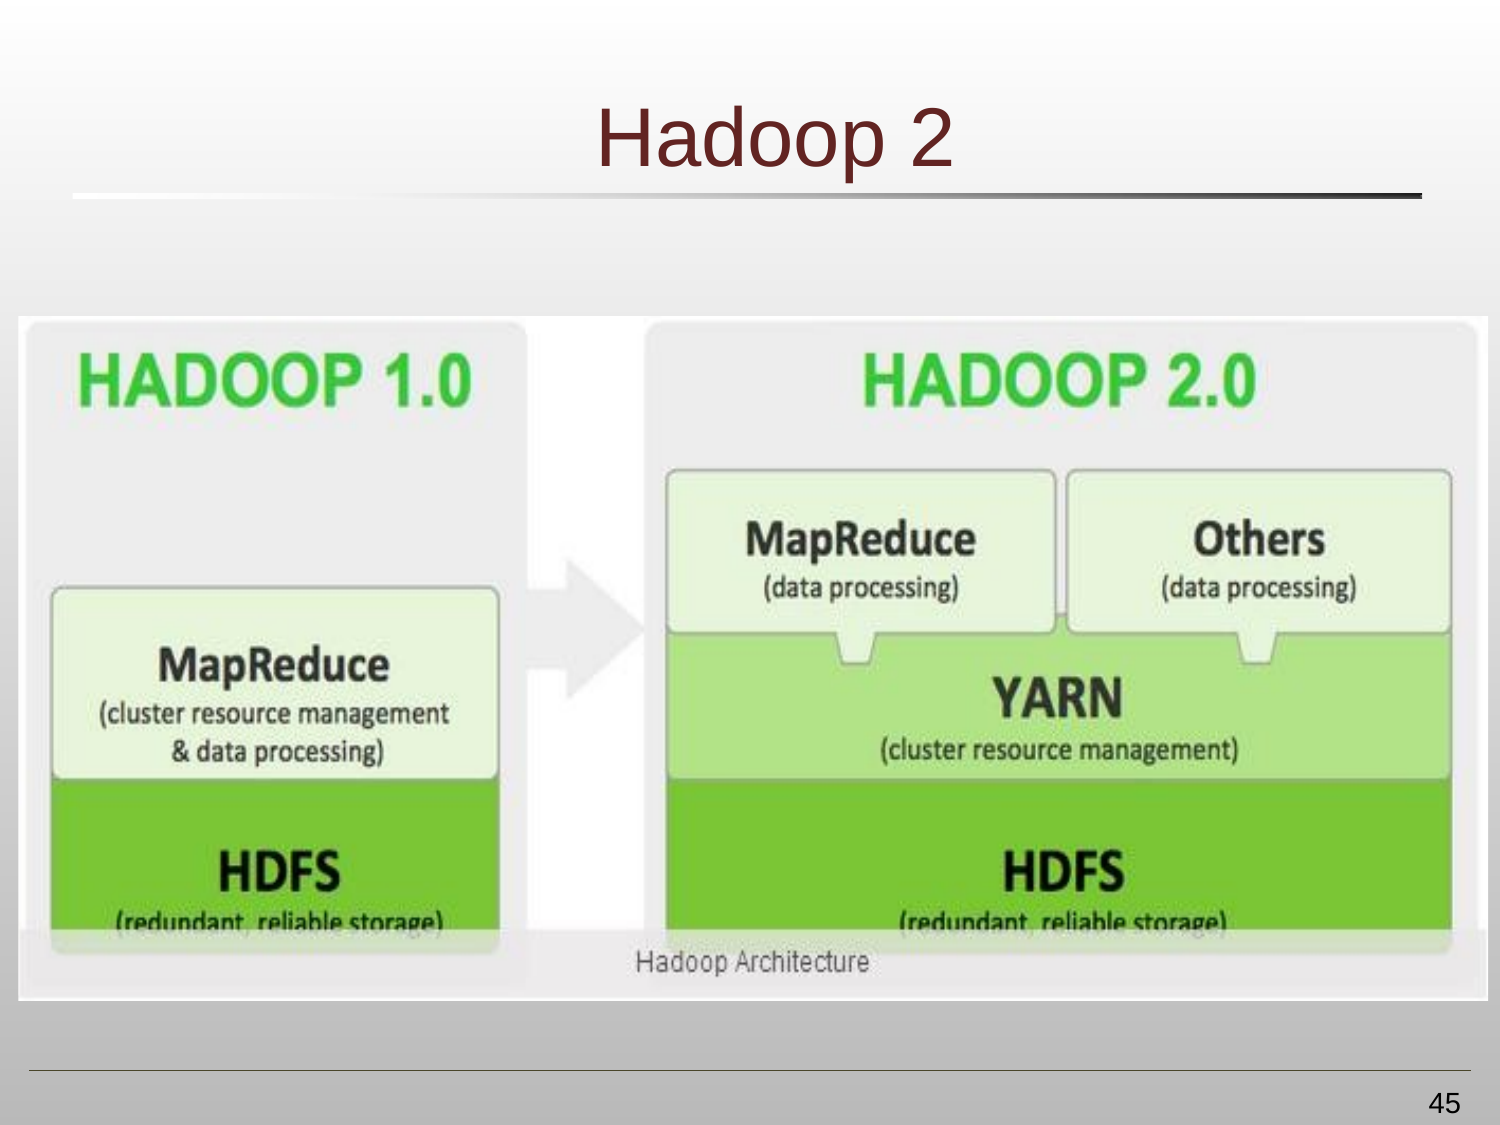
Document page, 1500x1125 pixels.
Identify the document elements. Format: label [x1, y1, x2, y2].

text_box [72, 193, 1423, 199]
text_box [18, 316, 1489, 1001]
text_box [1424, 1077, 1490, 1115]
title [593, 81, 1009, 186]
